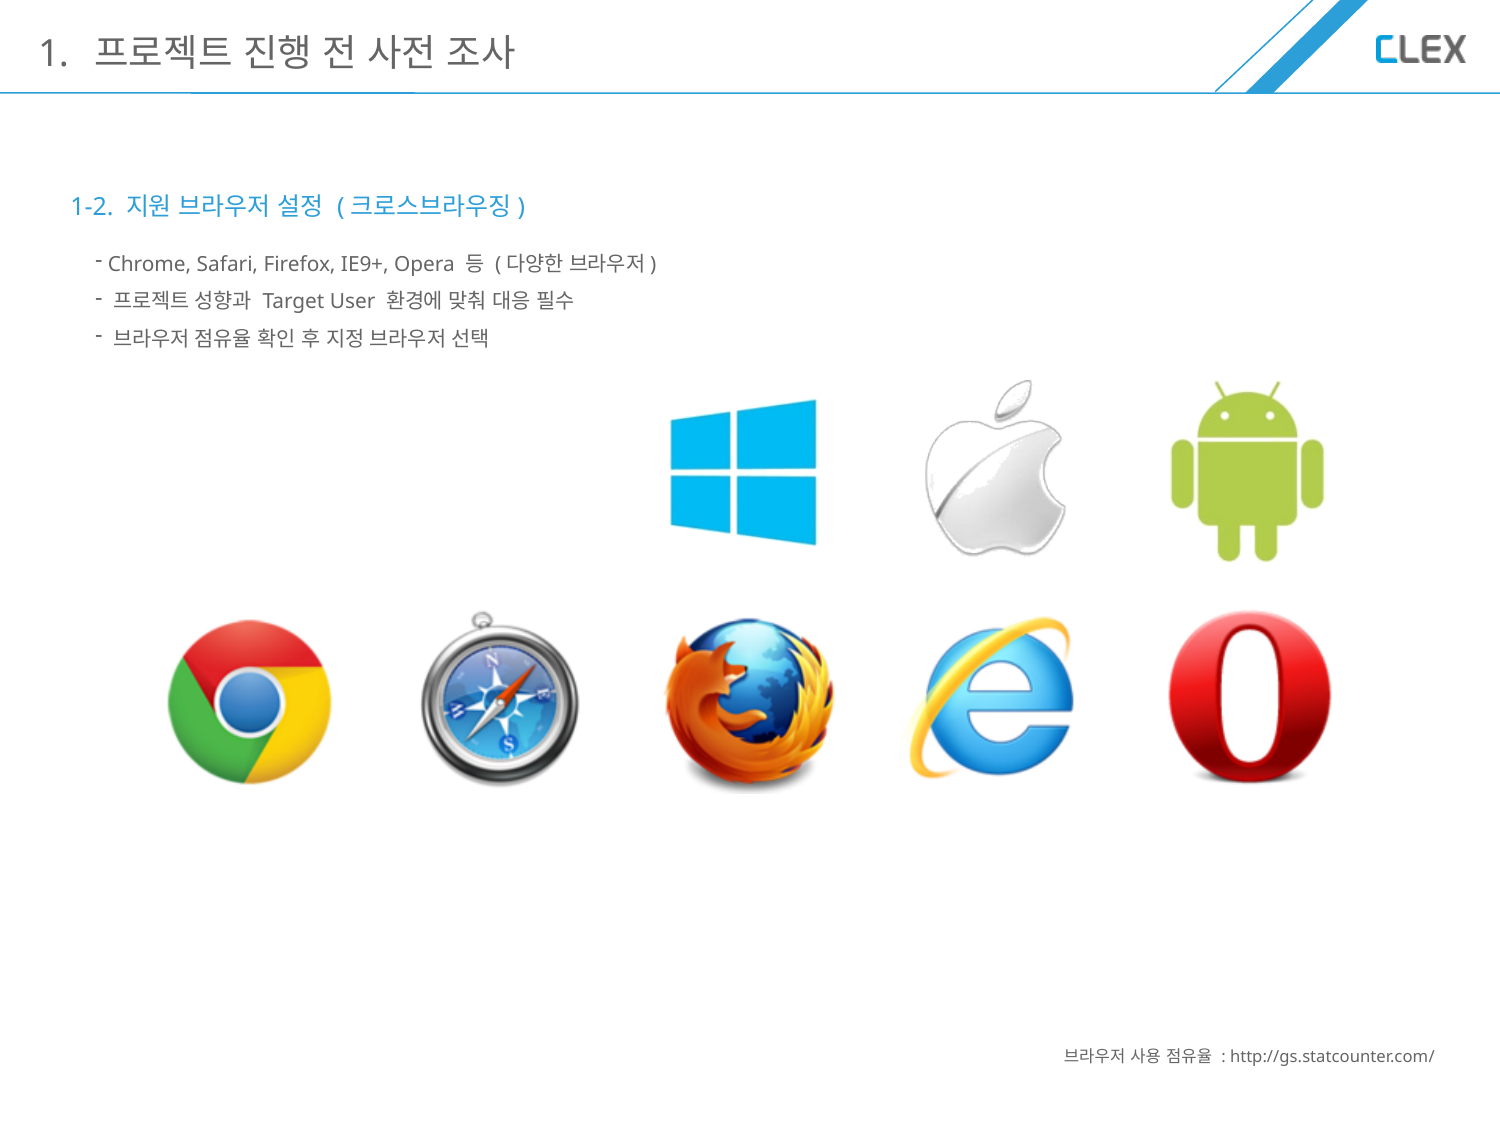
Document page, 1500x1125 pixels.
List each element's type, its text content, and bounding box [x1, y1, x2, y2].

text_box 브라우저 사용 점유율 : http://gs.statcounter.com/ [1048, 1038, 1450, 1073]
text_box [661, 373, 1333, 567]
picture [166, 609, 1333, 795]
picture [1381, 35, 1466, 63]
title 프로젝트 진행 전 사전 조사 [23, 21, 1216, 83]
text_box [58, 175, 663, 360]
